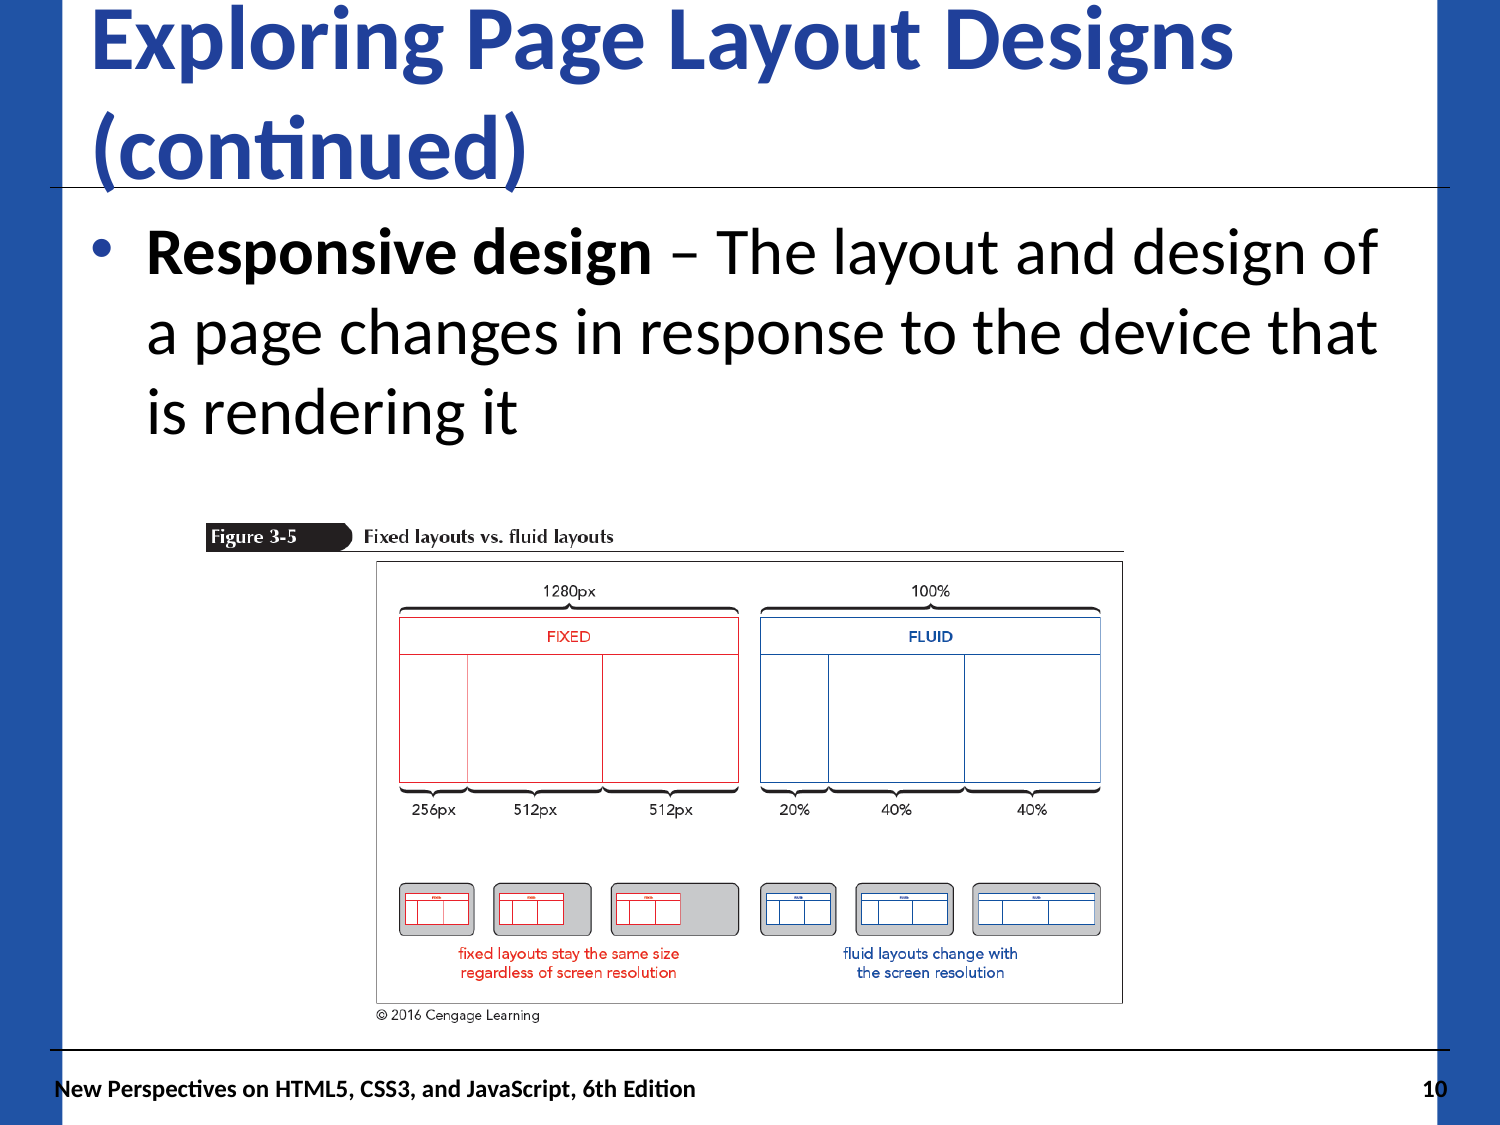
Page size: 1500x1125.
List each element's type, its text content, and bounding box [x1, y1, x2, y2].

title Exploring Page Layout Designs (continued) [74, 24, 1401, 151]
footer New Perspectives on HTML5, CSS3, and JavaScript, 6th Edition [39, 1050, 1390, 1125]
picture [206, 523, 1126, 1028]
slide_number 10 [1390, 1050, 1463, 1125]
list Responsive design – The layout and design of a page changes in response to the device that is rendering it [74, 199, 1438, 1006]
